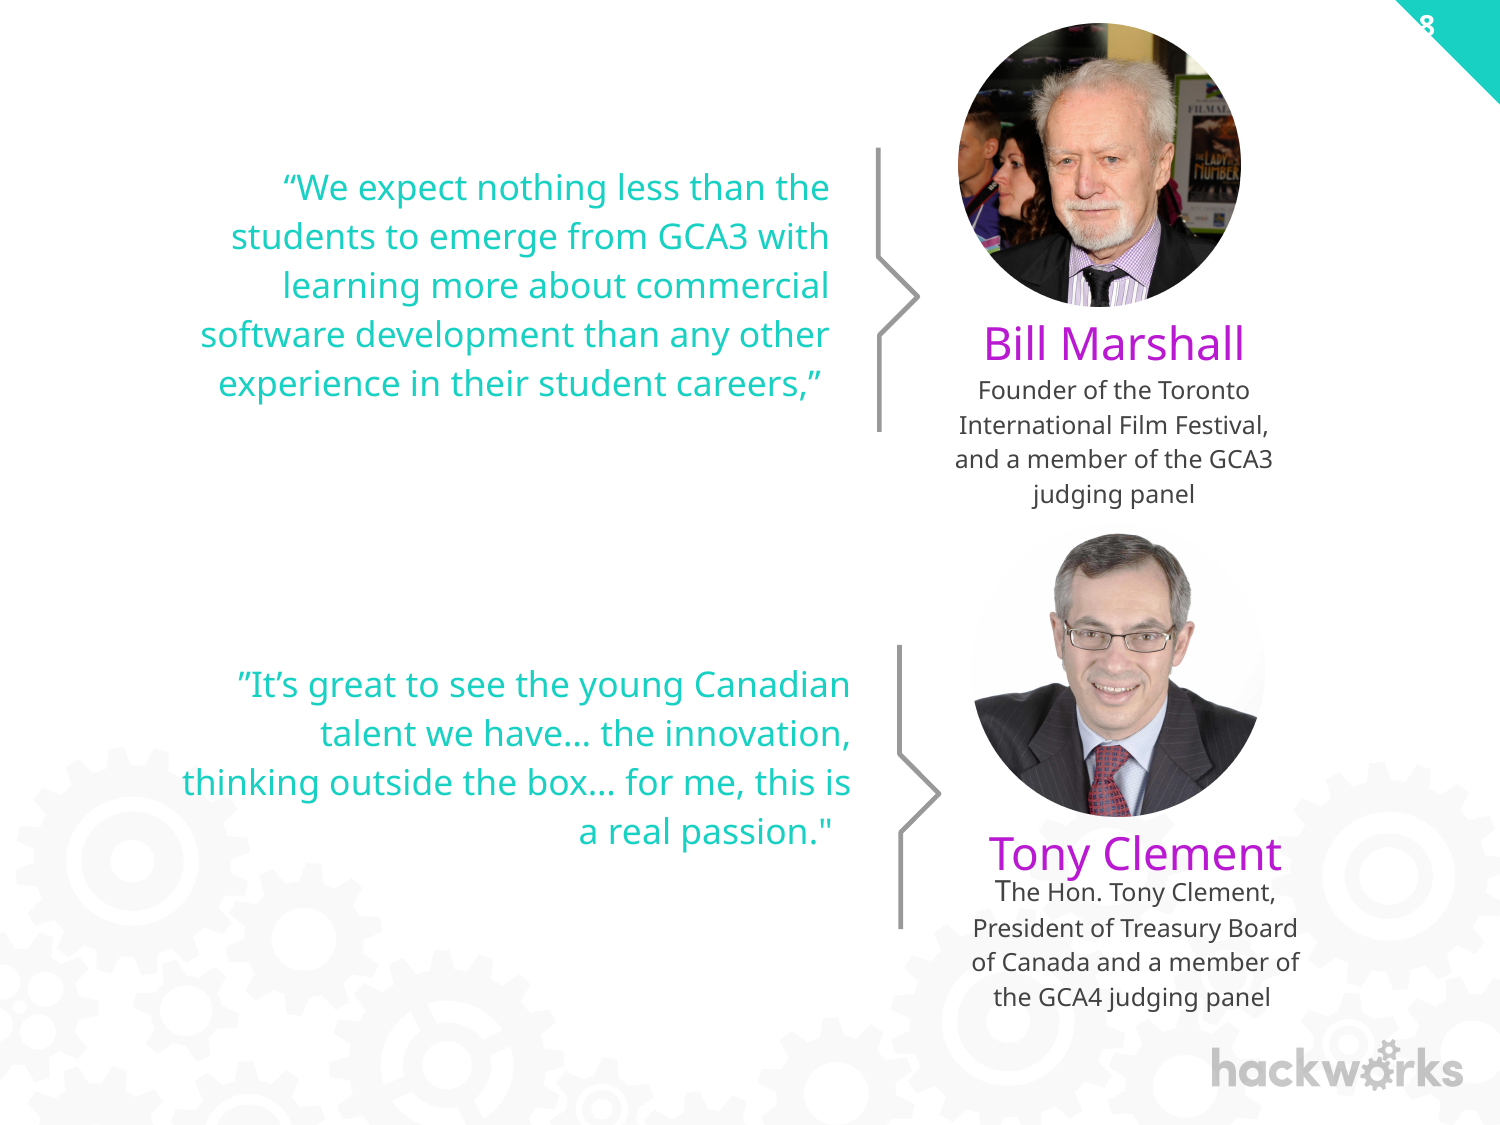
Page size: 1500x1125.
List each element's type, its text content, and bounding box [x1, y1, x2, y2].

text_box [1448, 53, 1500, 105]
list Founder of the Toronto International Film Festival, and a member of the GCA3 judging panel [929, 355, 1300, 488]
text_box [878, 147, 918, 432]
list “We expect nothing less than the students to emerge from GCA3 with learning more about commercial software development than any other experience in their student careers,” [141, 143, 846, 437]
list The Hon. Tony Clement, President of Treasury Board of Canada and a member of the GCA4 judging panel [950, 852, 1321, 985]
list Bill Marshall [936, 291, 1292, 355]
text_box [899, 644, 940, 930]
picture [0, 0, 1500, 1125]
text_box [1395, 0, 1500, 8]
list ”It’s great to see the young Canadian talent we have… the innovation, thinking outside the box… for me, this is a real passion." [162, 640, 867, 934]
list Tony Clement [958, 800, 1314, 852]
slide_number ‹#› [1403, 1, 1500, 53]
